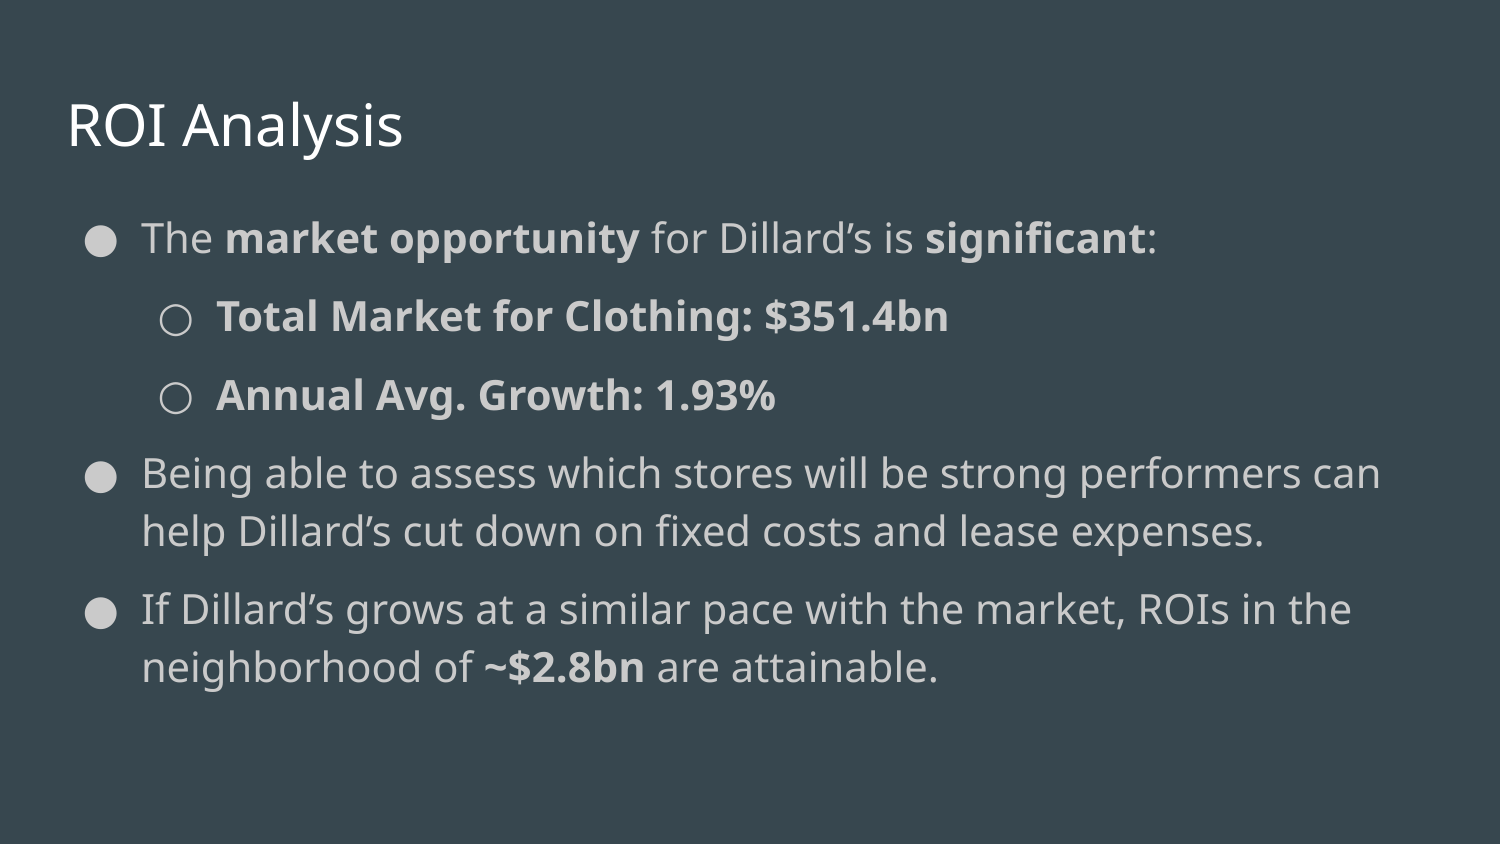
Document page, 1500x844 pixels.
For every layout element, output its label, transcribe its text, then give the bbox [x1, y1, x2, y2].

title ROI Analysis [51, 72, 1449, 167]
list The market opportunity for Dillard’s is significant: Total Market for Clothing: $351.4bn Annual Avg. Growth: 1.93% Being able to assess which stores will be strong performers can help Dillard’s cut down on fixed costs and lease expenses. If Dillard’s grows at a similar pace with the market, ROIs in the neighborhood of ~$2.8bn are attainable. [51, 189, 1449, 750]
